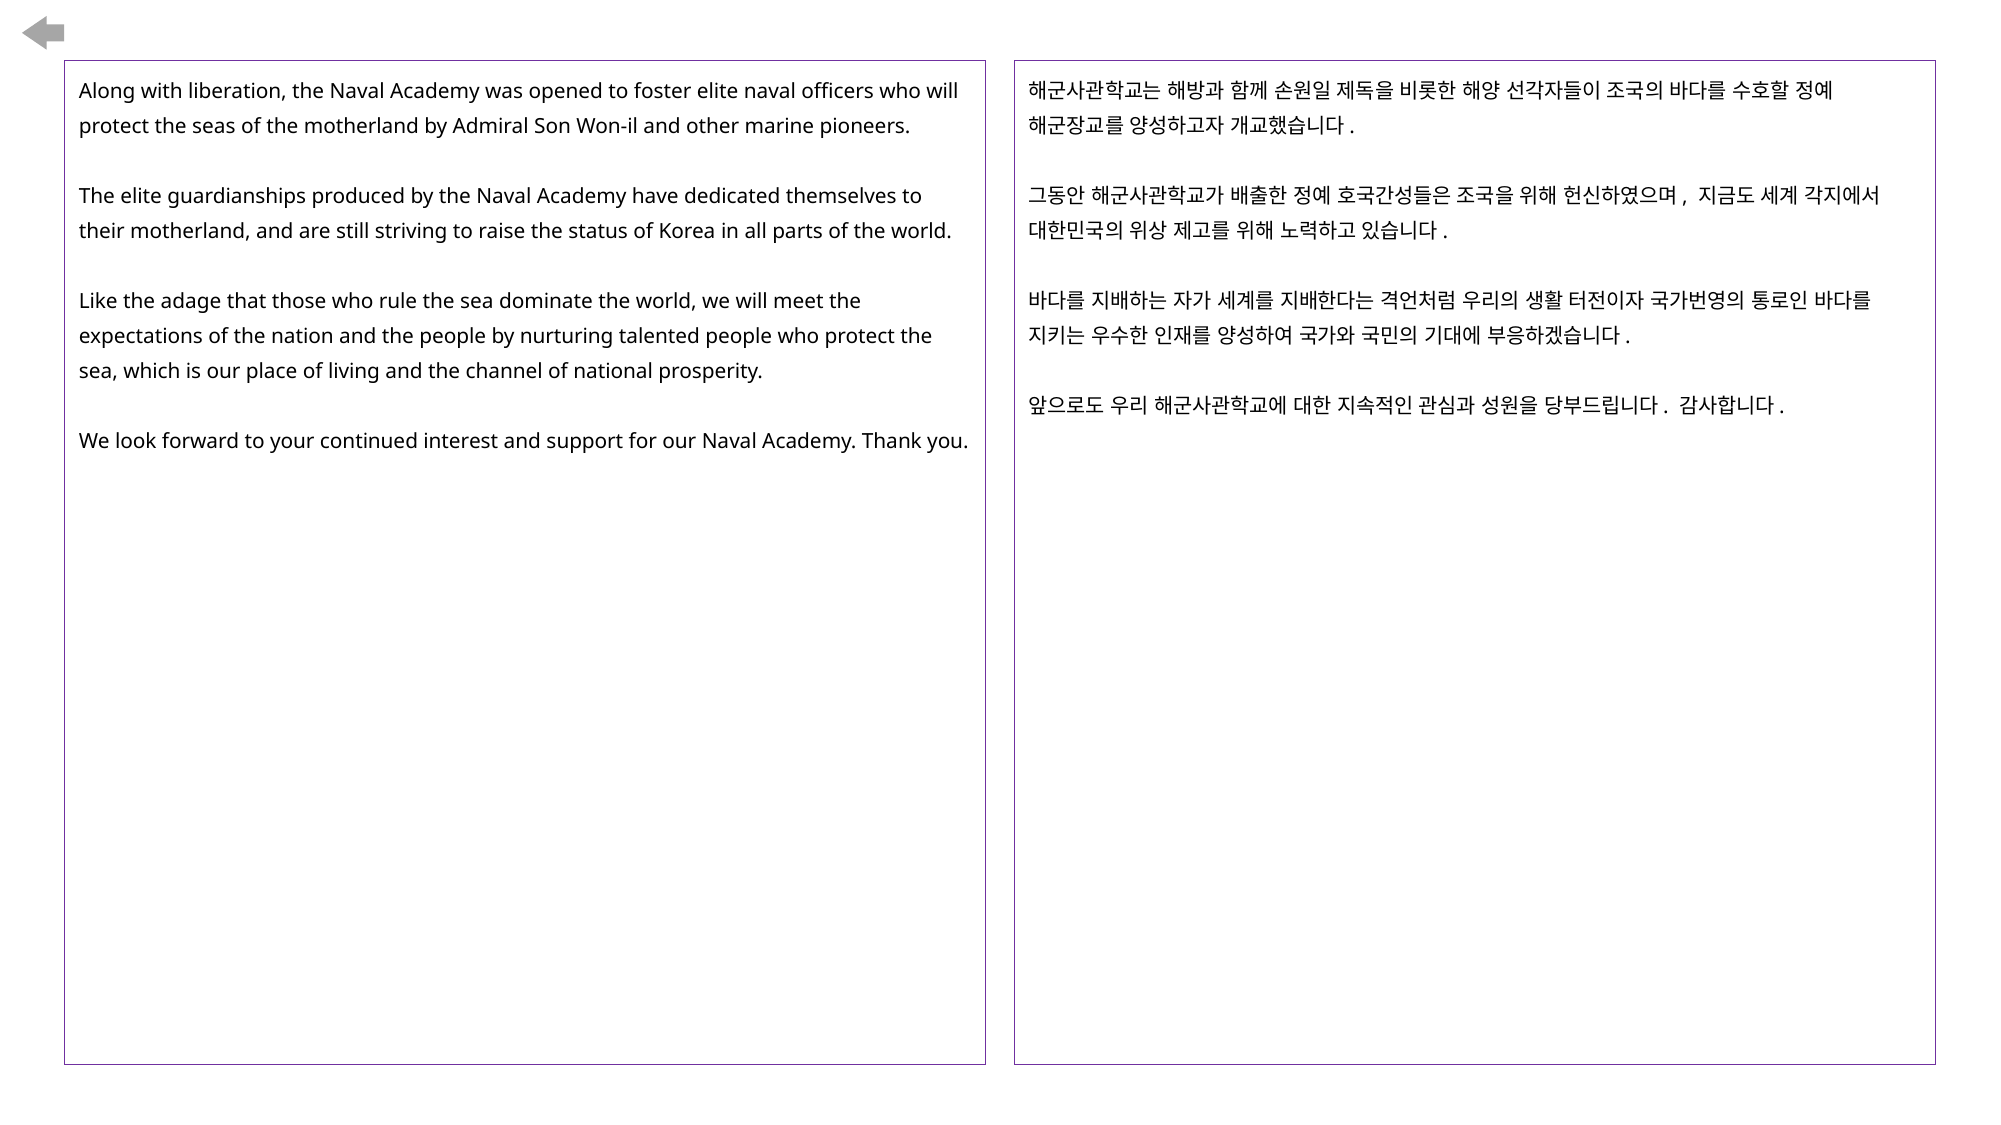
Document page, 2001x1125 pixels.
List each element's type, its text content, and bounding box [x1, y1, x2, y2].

text_box 해군사관학교는 해방과 함께 손원일 제독을 비롯한 해양 선각자들이 조국의 바다를 수호할 정예 해군장교를 양성하고자 개교했습니다. 그동안 해군사관학교가 배출한 정예 호국간성들은 조국을 위해 헌신하였으며, 지금도 세계 각지에서 대한민국의 위상 제고를 위해 노력하고 있습니다. 바다를 지배하는 자가 세계를 지배한다는 격언처럼 우리의 생활 터전이자 국가번영의 통로인 바다를 지키는 우수한 인재를 양성하여 국가와 국민의 기대에 부응하겠습니다. 앞으로도 우리 해군사관학교에 대한 지속적인 관심과 성원을 당부드립니다. 감사합니다. [1014, 60, 1936, 1065]
text_box [20, 13, 66, 52]
text_box Along with liberation, the Naval Academy was opened to foster elite naval officers who will protect the seas of the motherland by Admiral Son Won-il and other marine pioneers. The elite guardianships produced by the Naval Academy have dedicated themselves to their motherland, and are still striving to raise the status of Korea in all parts of the world. Like the adage that those who rule the sea dominate the world, we will meet the expectations of the nation and the people by nurturing talented people who protect the sea, which is our place of living and the channel of national prosperity. We look forward to your continued interest and support for our Naval Academy. Thank you. [64, 60, 986, 1065]
